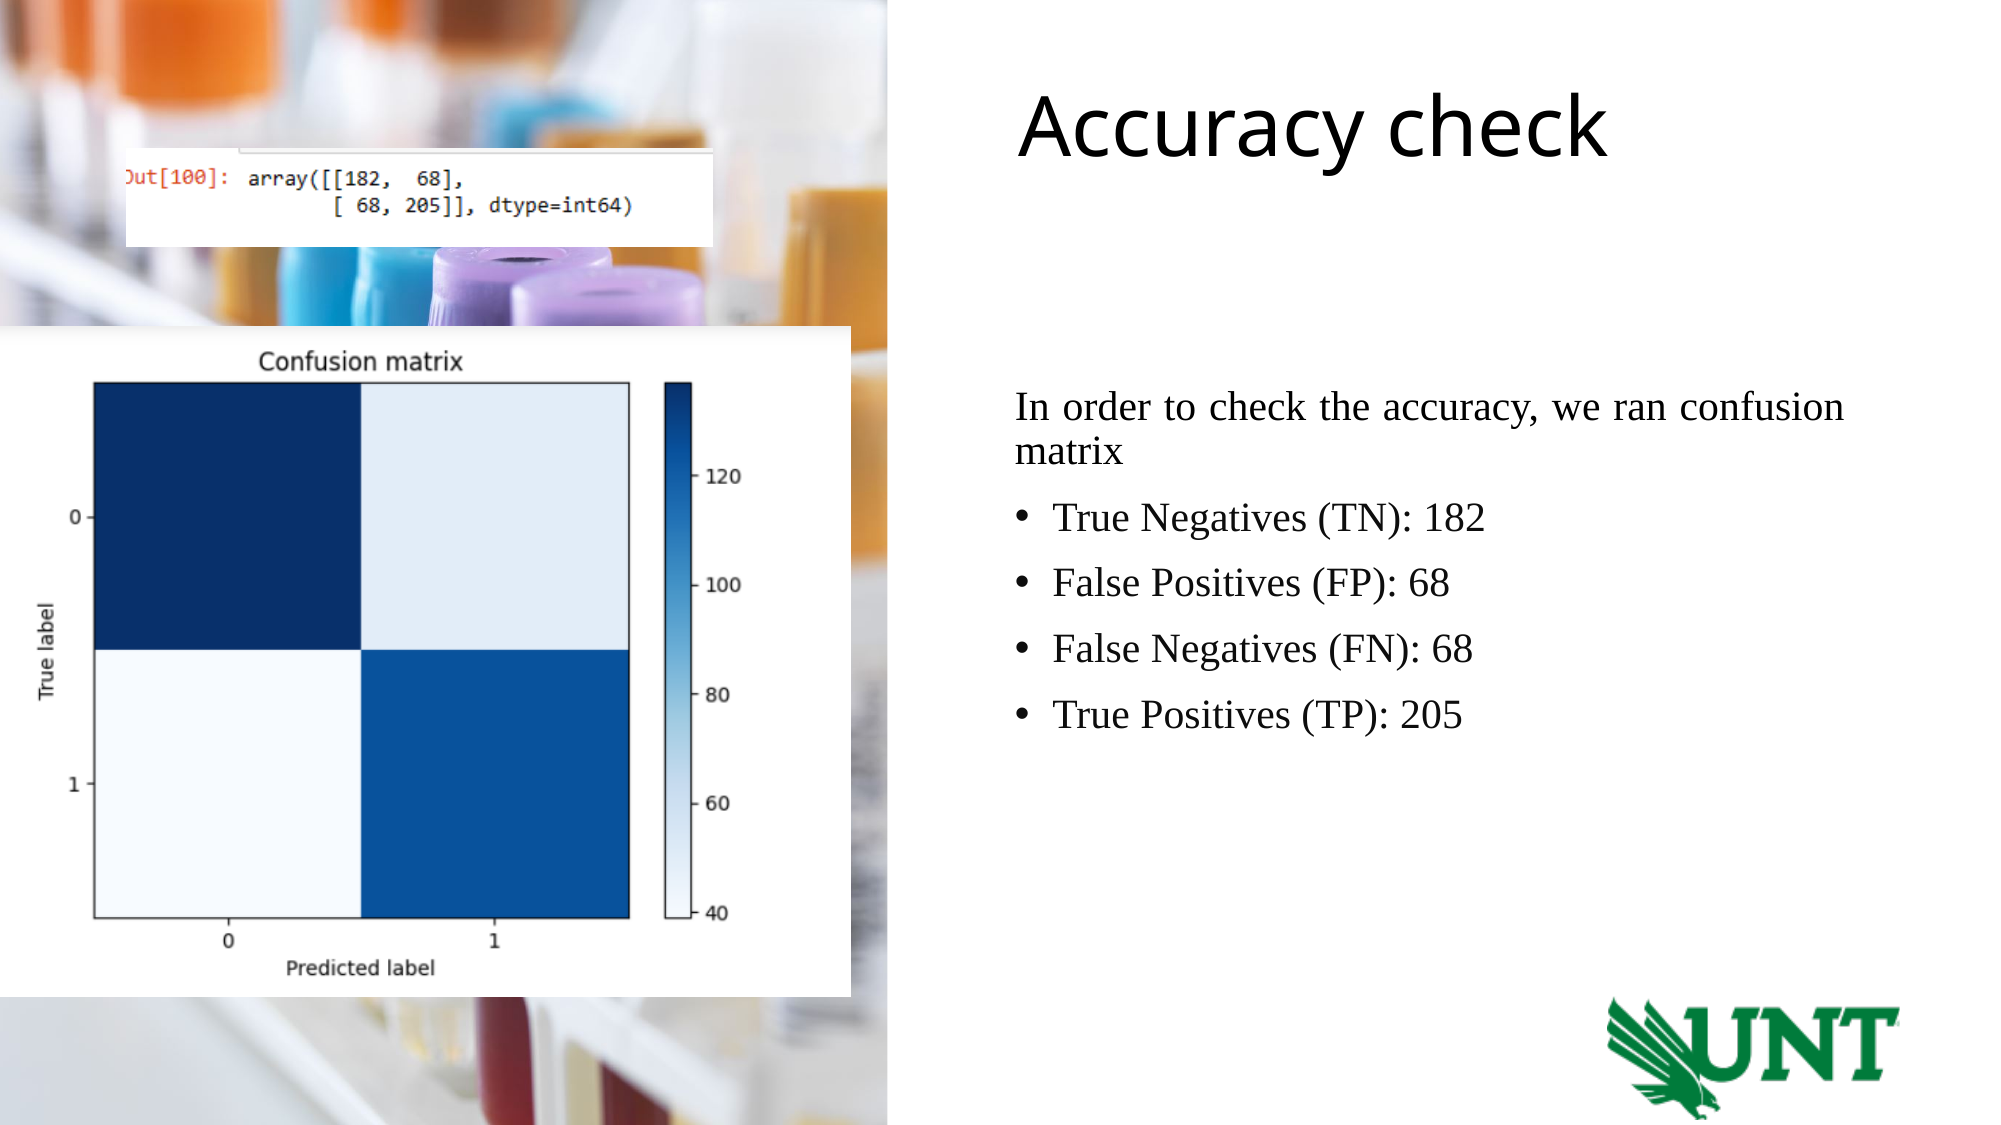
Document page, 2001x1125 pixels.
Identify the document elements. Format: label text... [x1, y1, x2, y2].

picture [0, 0, 888, 1125]
title Accuracy check [1003, 66, 1900, 192]
list In order to check the accuracy, we ran confusion matrix True Negatives (TN): 182 False Positives (FP): 68 False Negatives (FN): 68 True Positives (TP): 205 [999, 282, 1861, 905]
picture [1607, 996, 1900, 1120]
